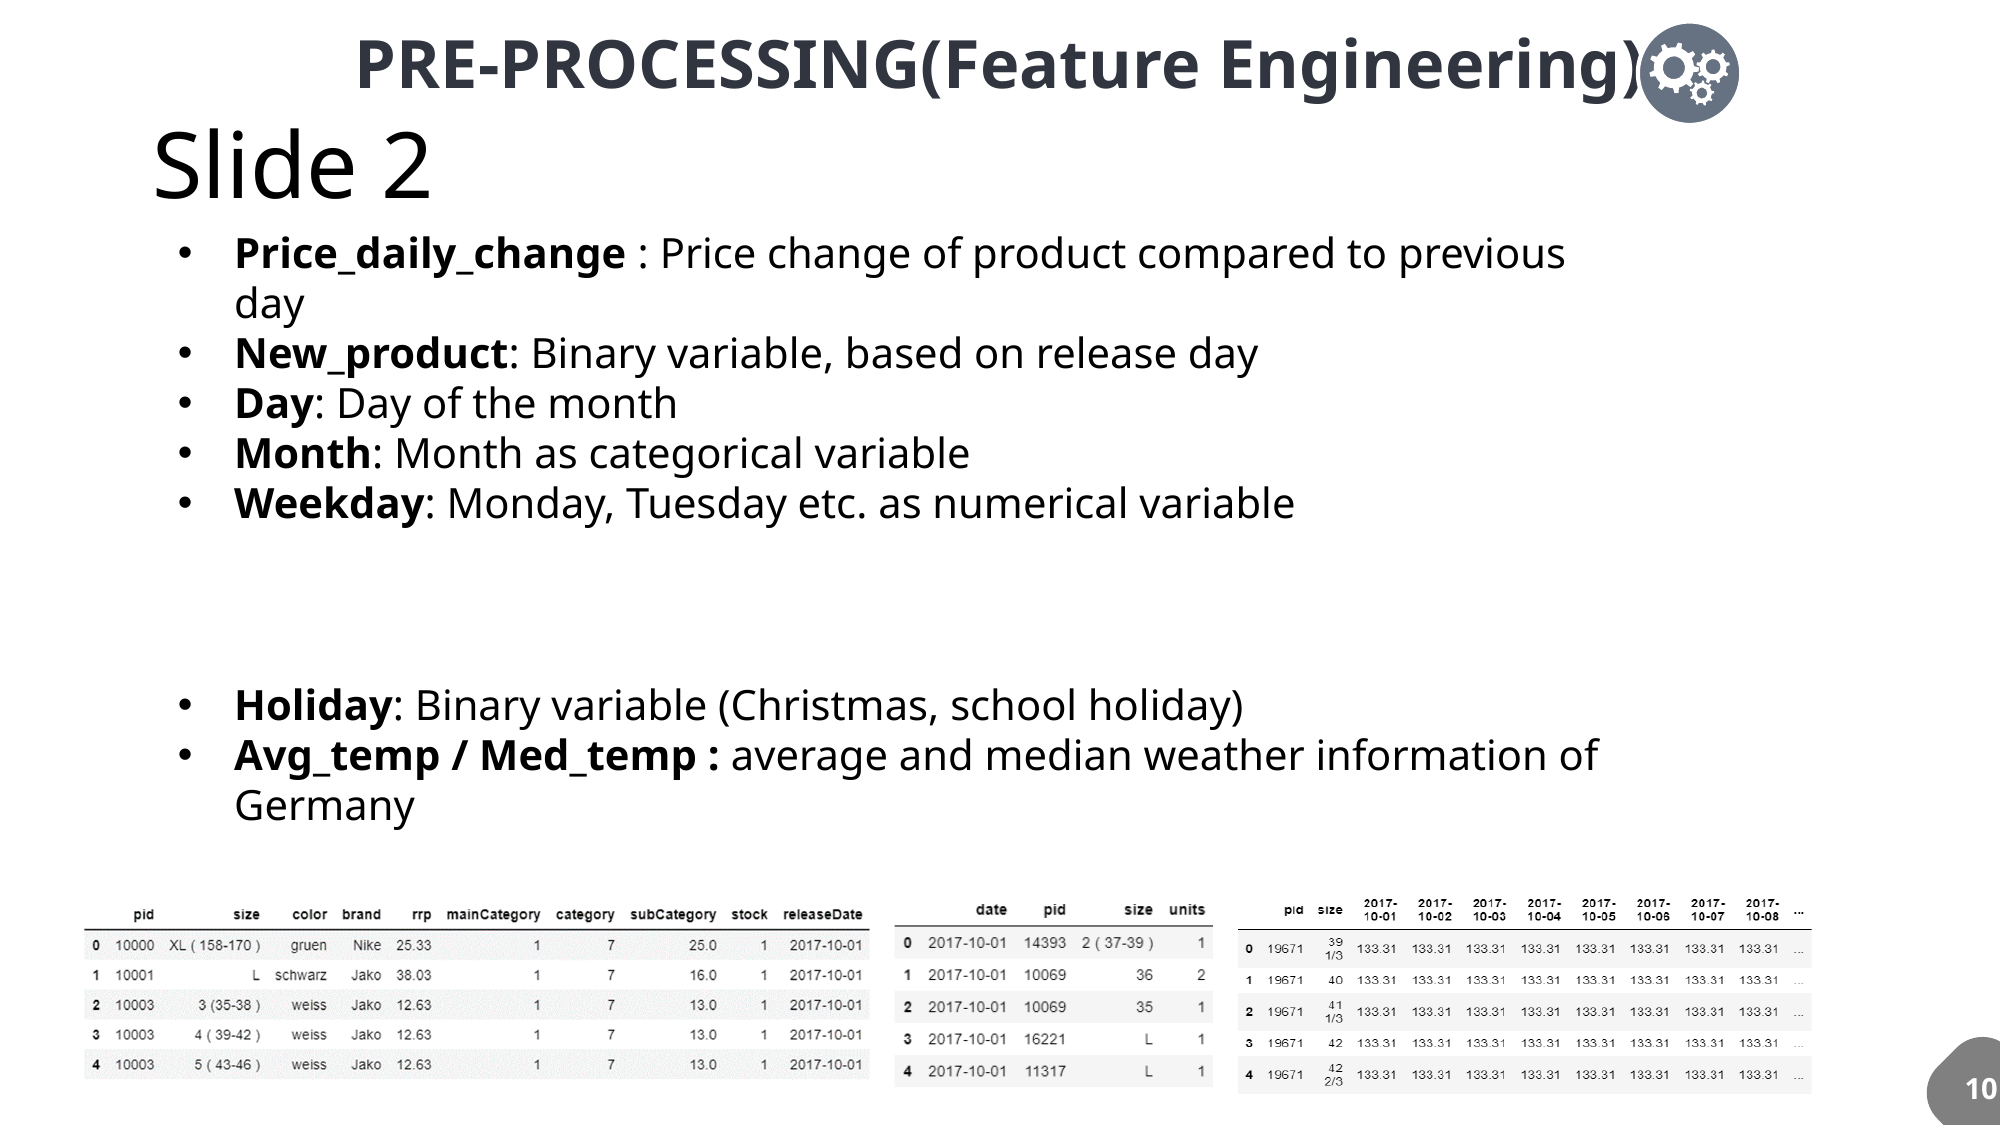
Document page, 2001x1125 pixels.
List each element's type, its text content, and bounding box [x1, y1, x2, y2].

title Slide 2 [137, 59, 1863, 278]
text_box [1636, 20, 1743, 126]
picture [78, 899, 880, 1089]
text_box PRE-PROCESSING(Feature Engineering) [355, 21, 1645, 59]
text_box Holiday: Binary variable (Christmas, school holiday) Avg_temp / Med_temp : average and median weather information of Germany [163, 671, 1616, 887]
picture [885, 873, 1228, 1100]
text_box 10 [1949, 1063, 2000, 1113]
picture [1232, 877, 1812, 1095]
text_box Price_daily_change : Price change of product compared to previous day New_product: Binary variable, based on release day Day: Day of the month Month: Month as categorical variable Weekday: Monday, Tuesday etc. as numerical variable [163, 219, 1616, 535]
text_box [1925, 1035, 2000, 1125]
text_box [1649, 42, 1730, 106]
